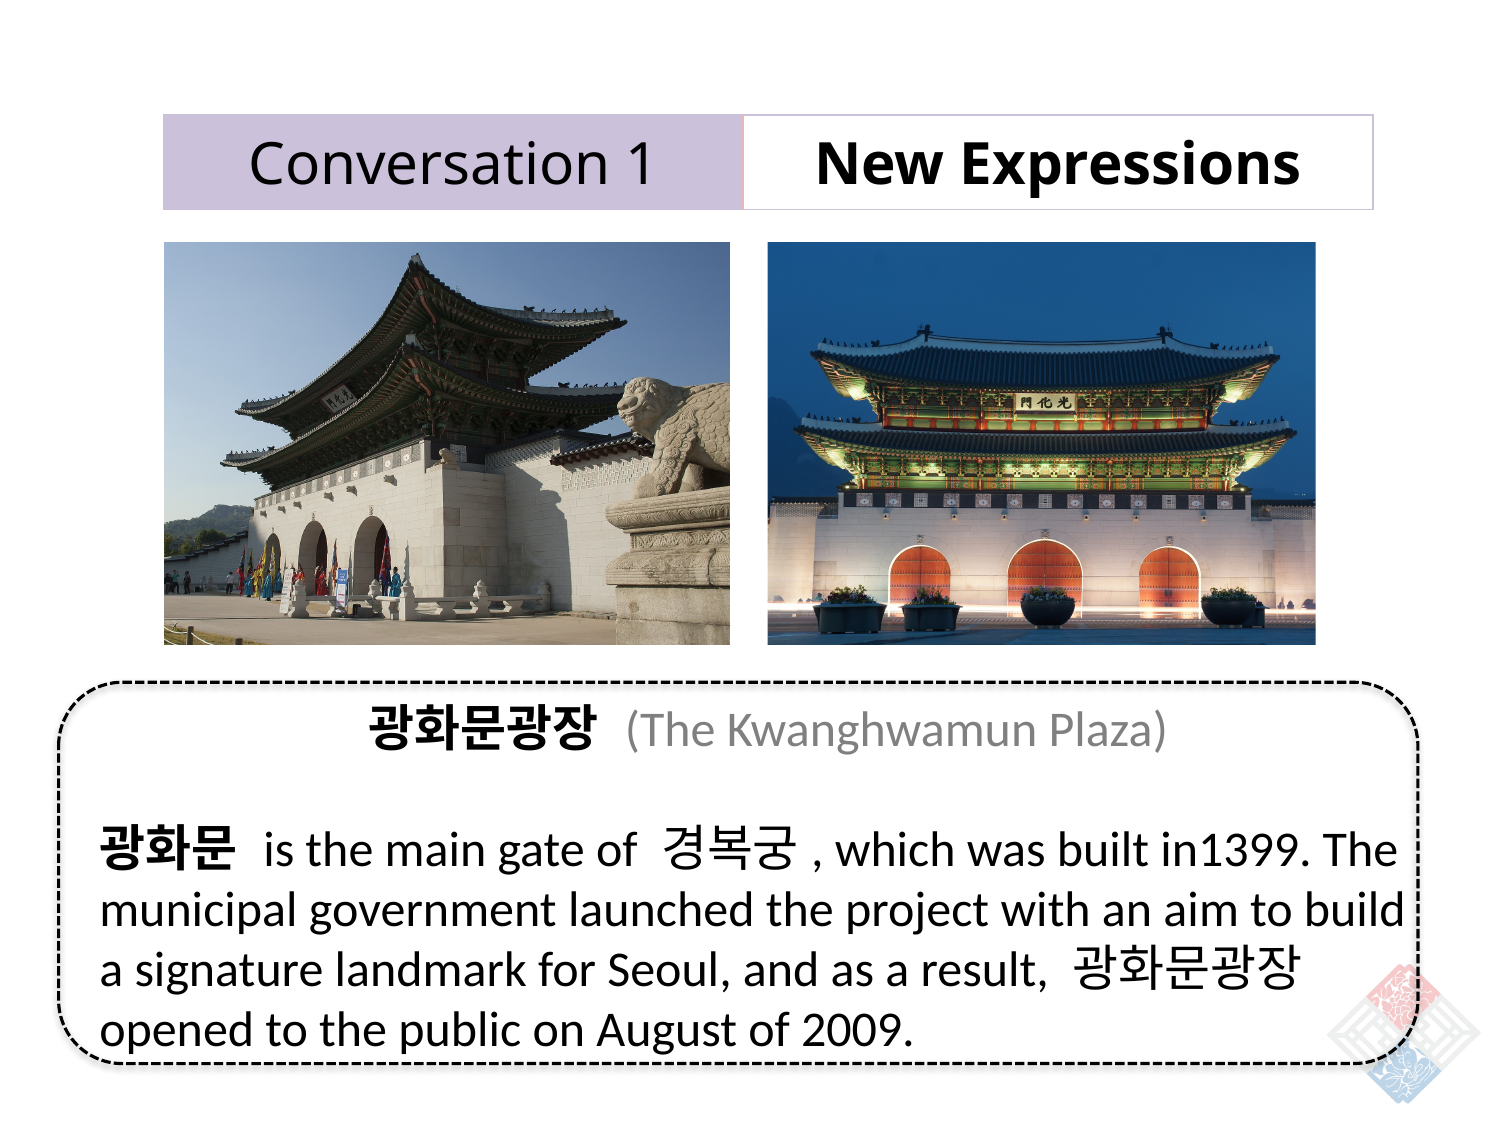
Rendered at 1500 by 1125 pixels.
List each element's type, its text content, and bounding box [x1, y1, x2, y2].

table_header Conversation 1 [165, 116, 742, 209]
text_box [92, 681, 1384, 689]
picture [767, 241, 1316, 646]
text_box [57, 694, 84, 1052]
table_header New Expressions [744, 116, 1372, 209]
text_box 광화문광장 (The Kwanghwamun Plaza) 광화문 is the main gate of 경복궁, which was built in1399. The municipal government launched the project with an aim to build a signature landmark for Seoul, and as a result, 광화문광장 opened to the public on August of 2009. [84, 689, 1453, 1065]
picture [163, 241, 731, 646]
